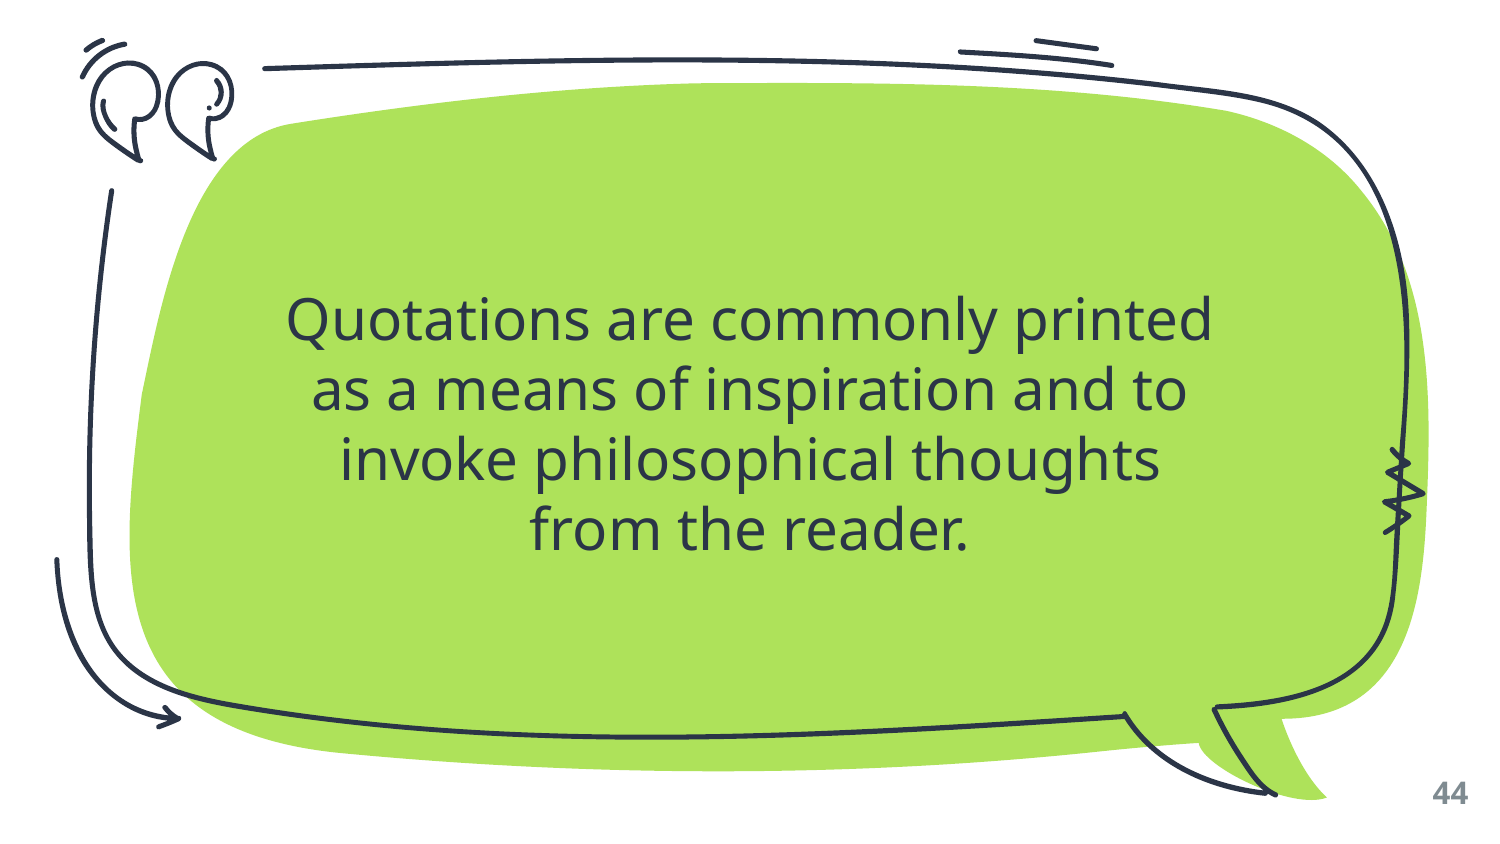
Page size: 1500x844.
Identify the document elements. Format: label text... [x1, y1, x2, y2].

slide_number 44 [1378, 769, 1469, 820]
list Quotations are commonly printed as a means of inspiration and to invoke philosophical thoughts from the reader. [281, 194, 1219, 650]
